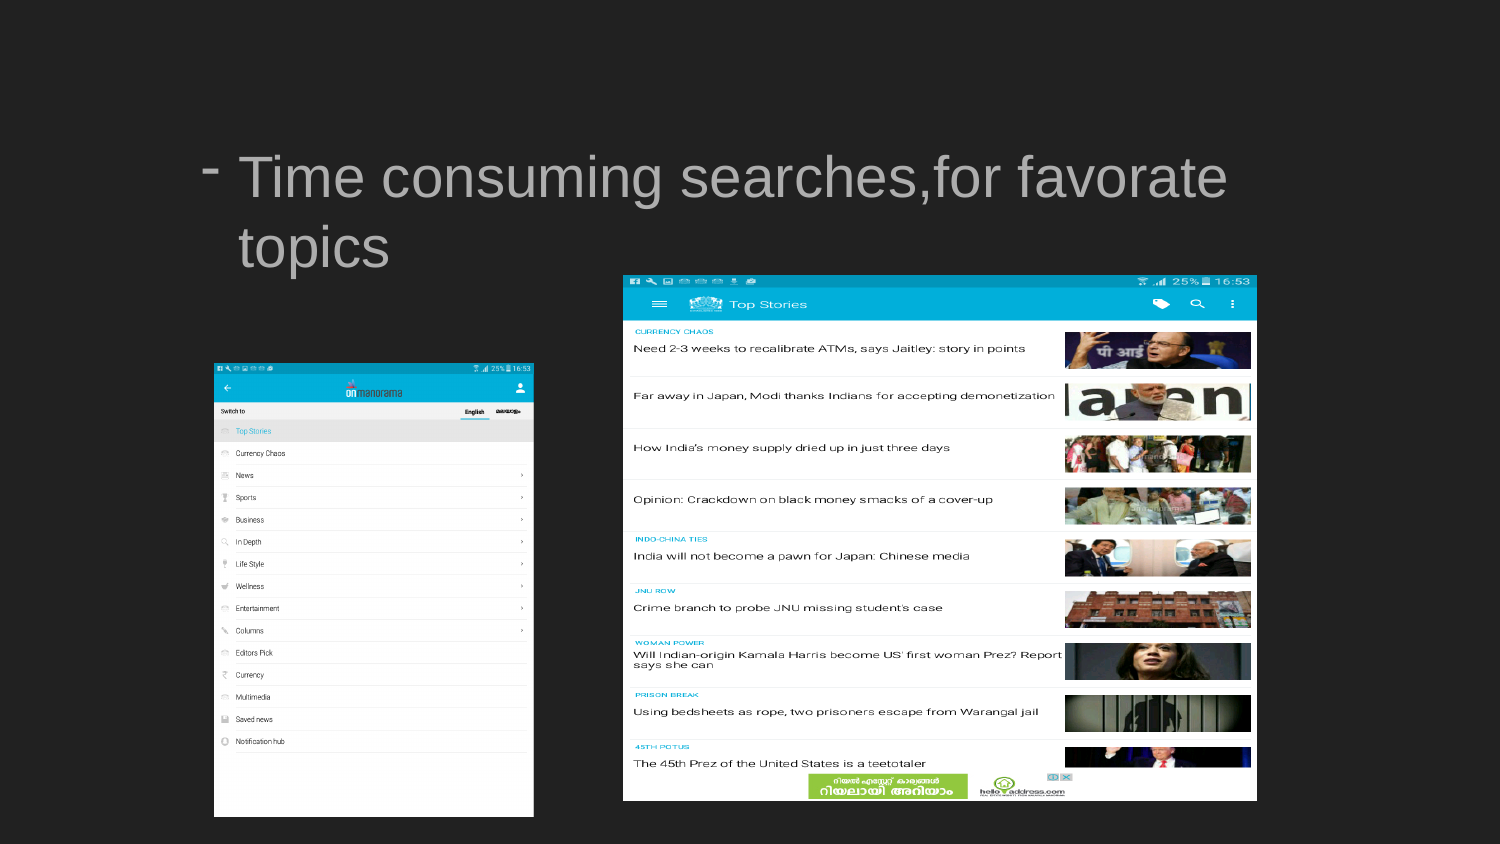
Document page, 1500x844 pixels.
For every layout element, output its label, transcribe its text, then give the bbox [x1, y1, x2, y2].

picture [1154, 300, 1169, 308]
picture [695, 298, 717, 304]
picture [690, 300, 722, 311]
picture [746, 279, 755, 284]
picture [696, 279, 706, 283]
picture [622, 321, 1257, 802]
picture [213, 403, 534, 818]
subtitle Time consuming searches,for favorate topics [148, 54, 1373, 323]
